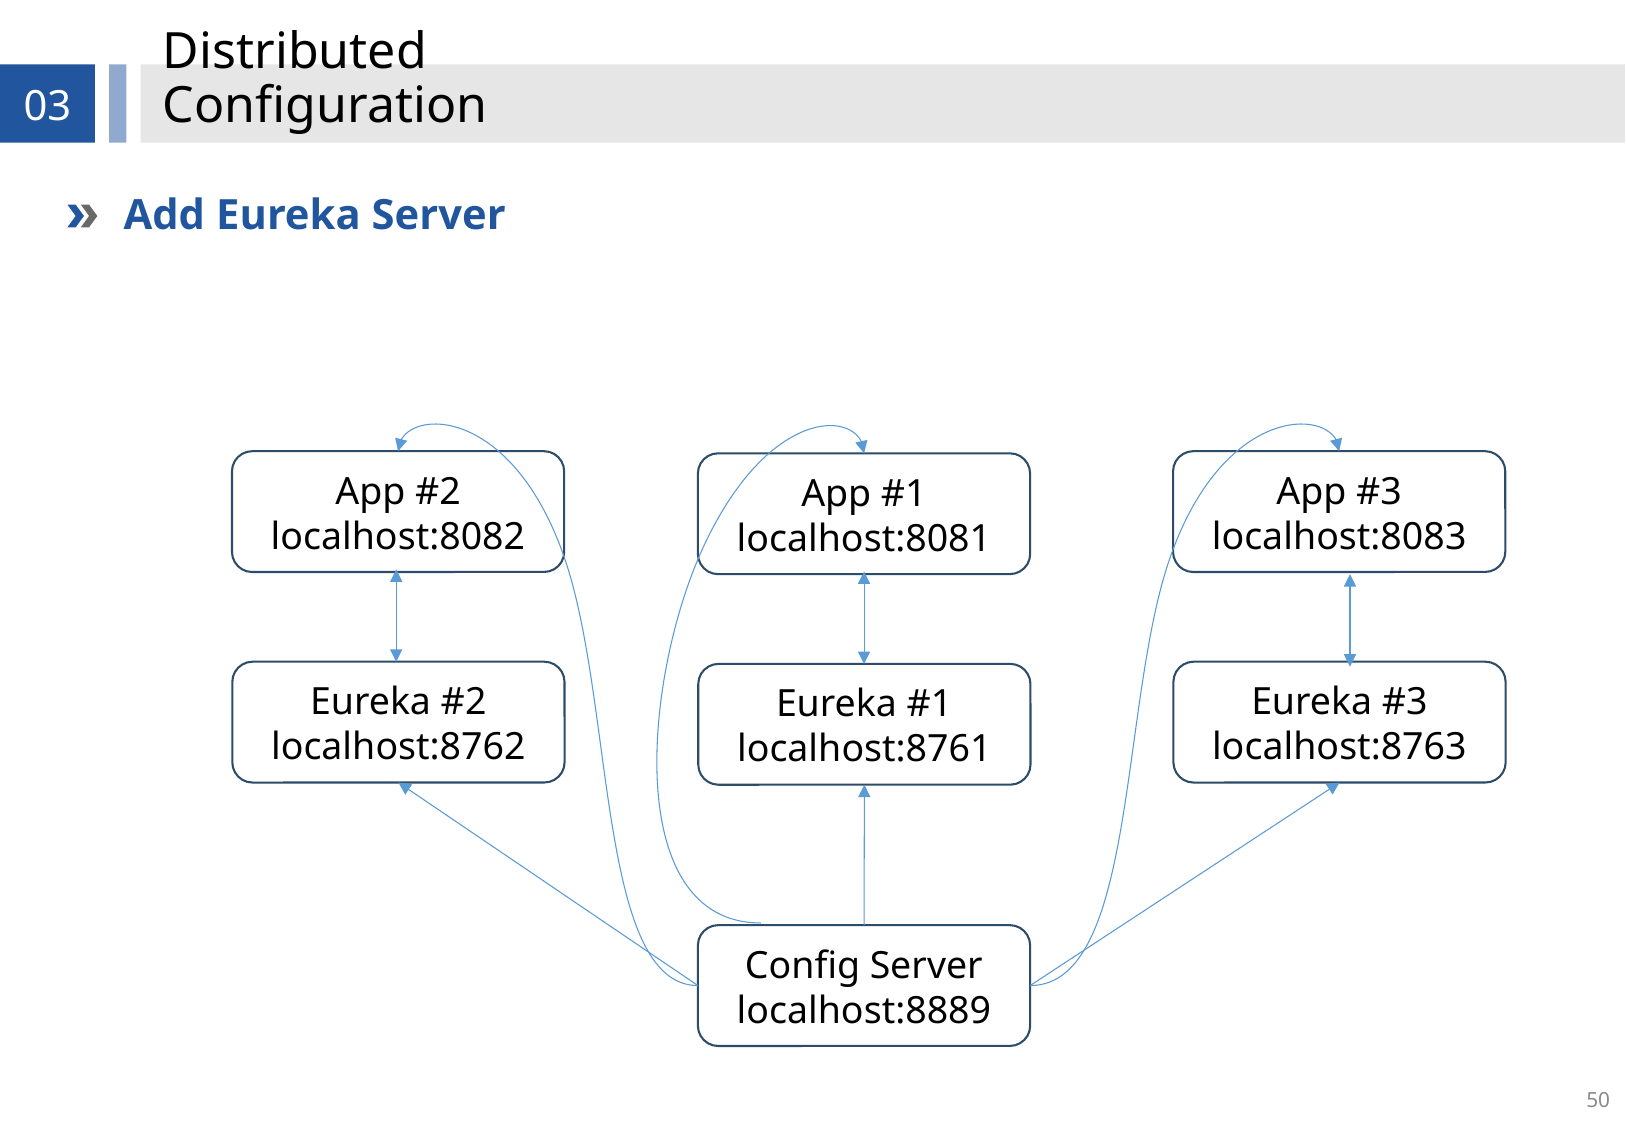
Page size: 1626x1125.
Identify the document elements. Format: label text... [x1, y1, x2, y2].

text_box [1030, 451, 1340, 986]
text_box Eureka #1 localhost:8761 [698, 740, 1030, 786]
text_box App #2 localhost:8082 [230, 450, 398, 574]
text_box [398, 451, 698, 986]
list Add Eureka Server [123, 193, 1597, 239]
text_box Eureka #2 localhost:8762 [231, 660, 398, 784]
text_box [577, 636, 1048, 740]
list 03 [12, 83, 83, 130]
text_box Config Server localhost:8889 [696, 924, 1032, 1048]
text_box App #1 localhost:8081 [698, 452, 1030, 576]
title Distributed Configuration [162, 78, 729, 134]
text_box App #3 localhost:8083 [1340, 450, 1507, 574]
slide_number 50 [1455, 1070, 1625, 1125]
text_box Eureka #3 localhost:8763 [1340, 660, 1507, 784]
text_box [67, 204, 98, 228]
